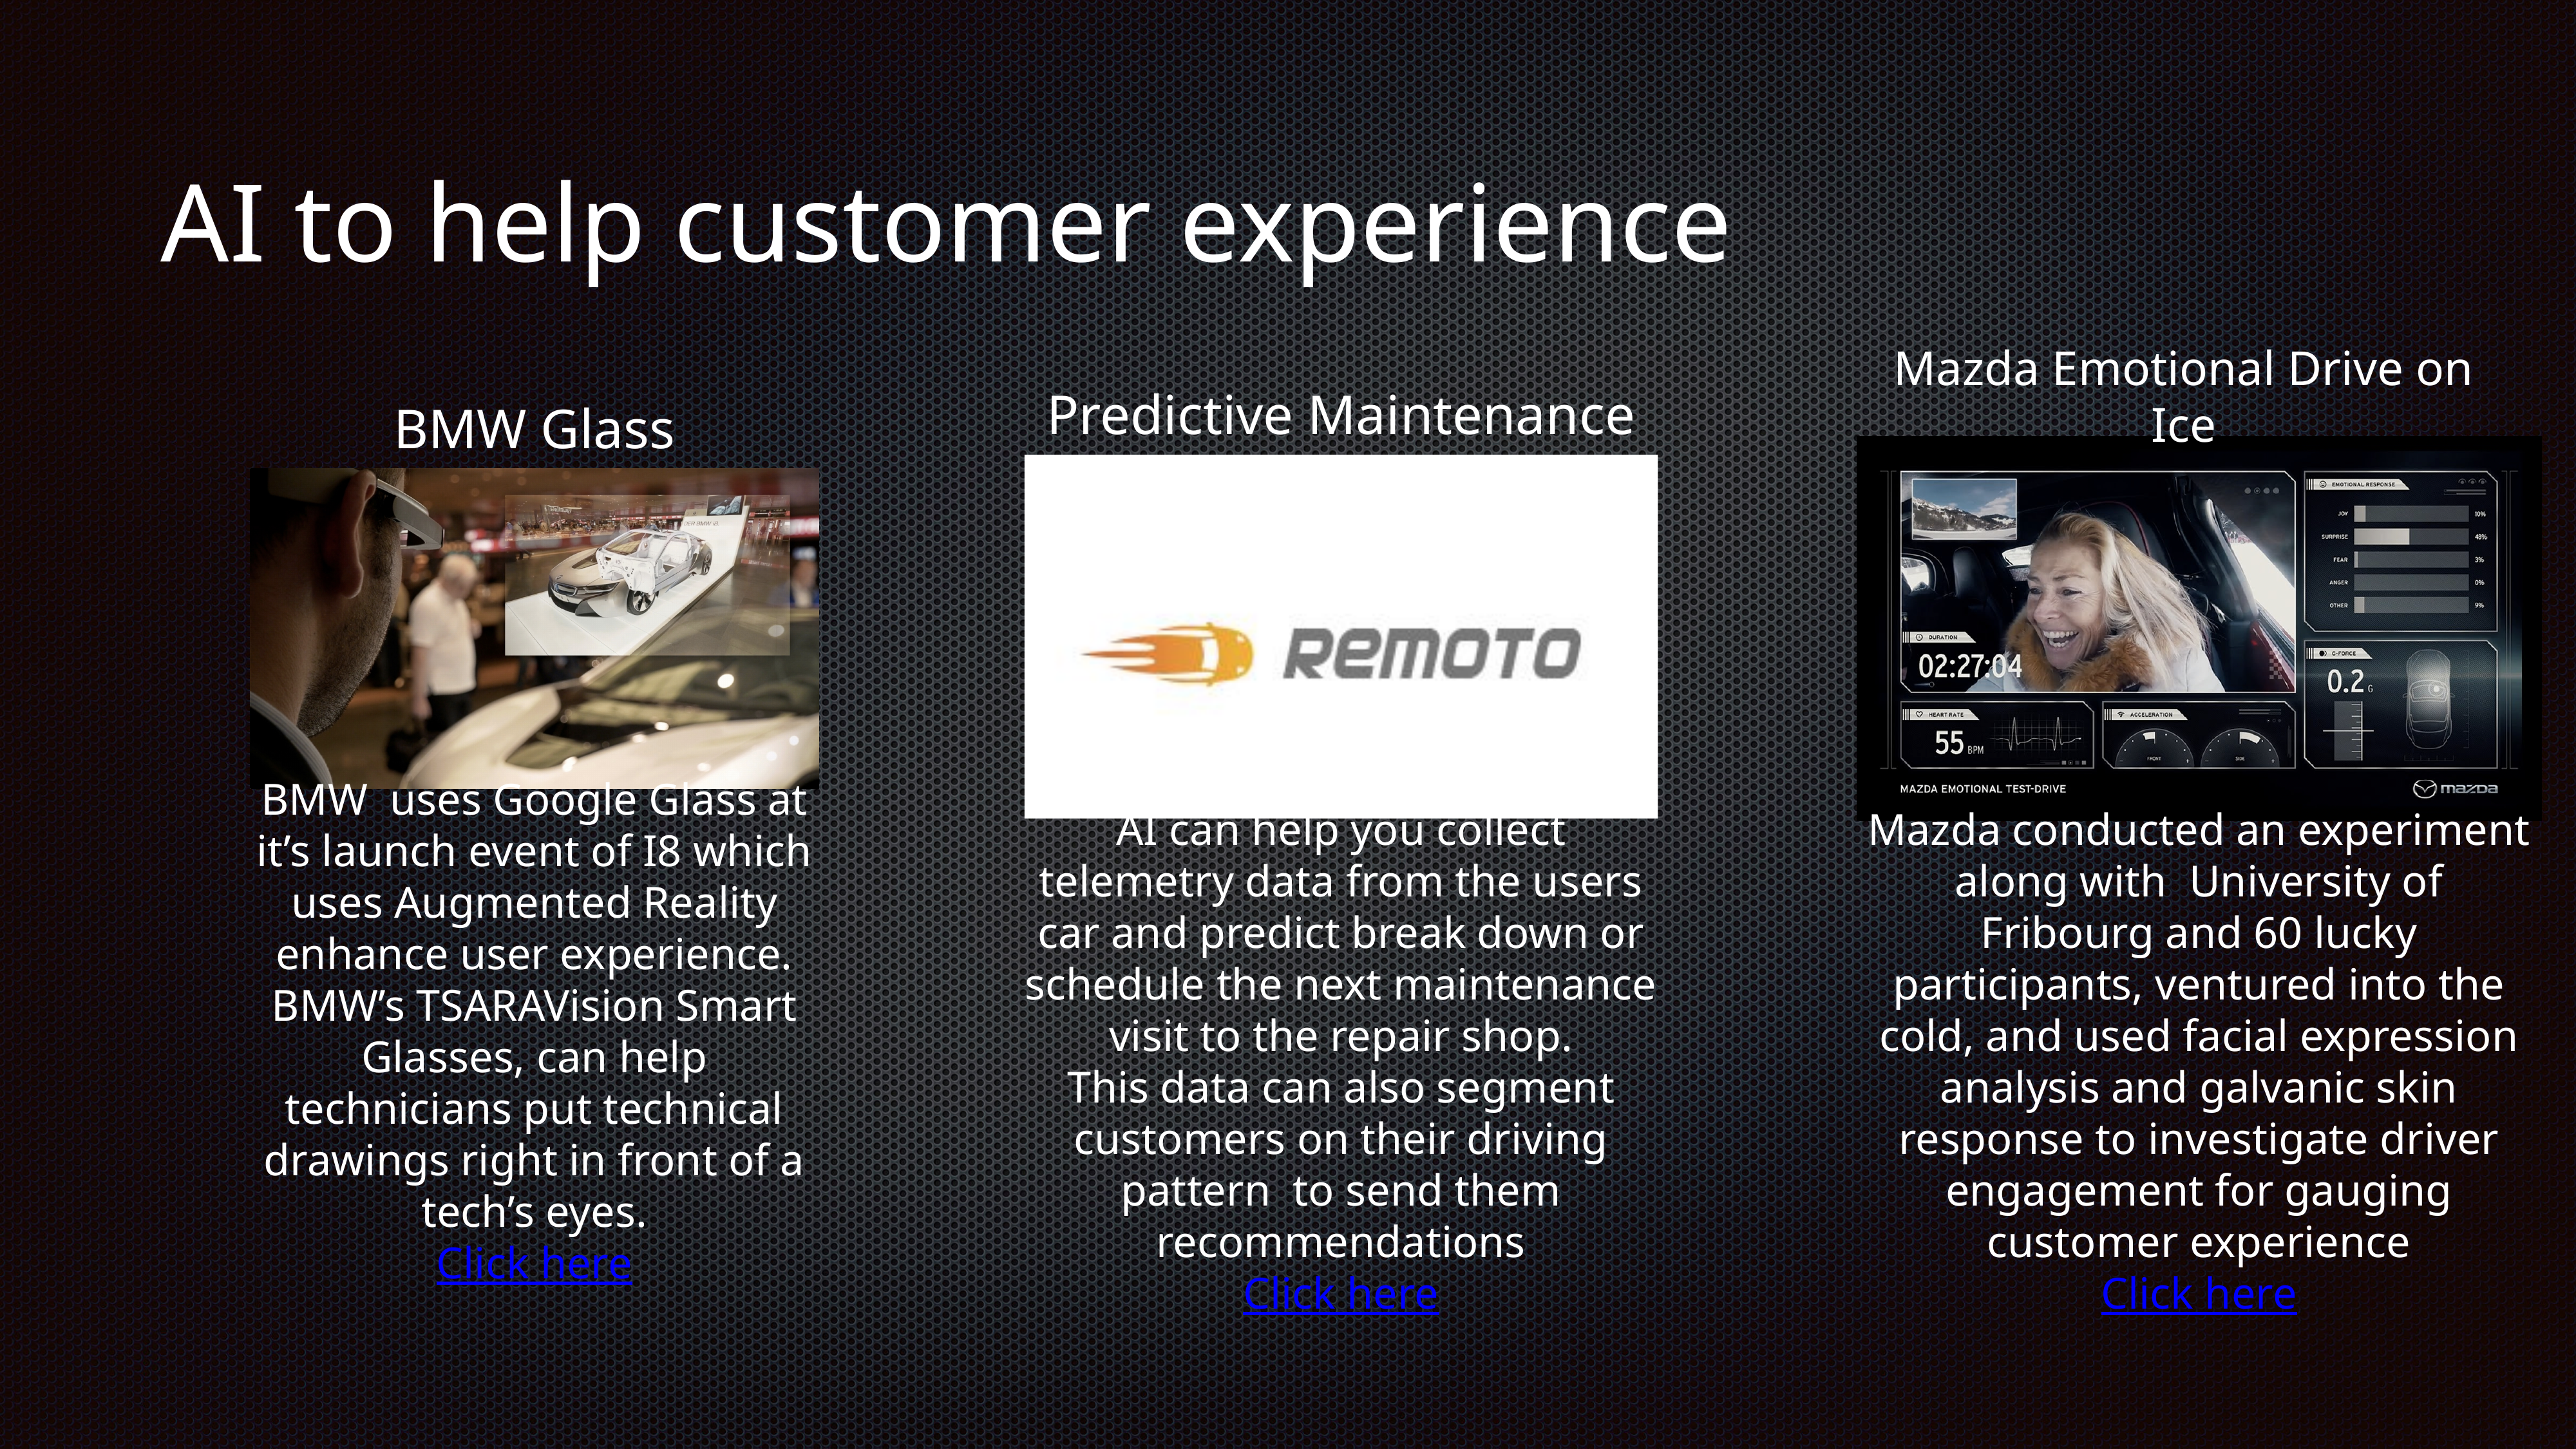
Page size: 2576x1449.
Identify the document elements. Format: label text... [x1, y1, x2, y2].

text_box BMW Glass [254, 389, 815, 464]
text_box Mazda Emotional Drive on Ice [1868, 333, 2500, 435]
text_box BMW uses Google Glass at it’s launch event of I8 which uses Augmented Reality enhance user experience. BMW’s TSARAVision Smart Glasses, can help technicians put technical drawings right in front of a tech’s eyes. Click here [243, 766, 826, 1300]
title AI to help customer experience [155, 37, 2421, 401]
text_box Predictive Maintenance [1025, 375, 1658, 451]
text_box Mazda conducted an experiment along with University of Fribourg and 60 lucky participants, ventured into the cold, and used facial expression analysis and galvanic skin response to investigate driver engagement for gauging customer experience Click here [1857, 822, 2542, 1330]
picture [0, 0, 2576, 1449]
text_box AI can help you collect telemetry data from the users car and predict break down or schedule the next maintenance visit to the repair shop. This data can also segment customers on their driving pattern to send them recommendations Click here [1018, 797, 1665, 1330]
